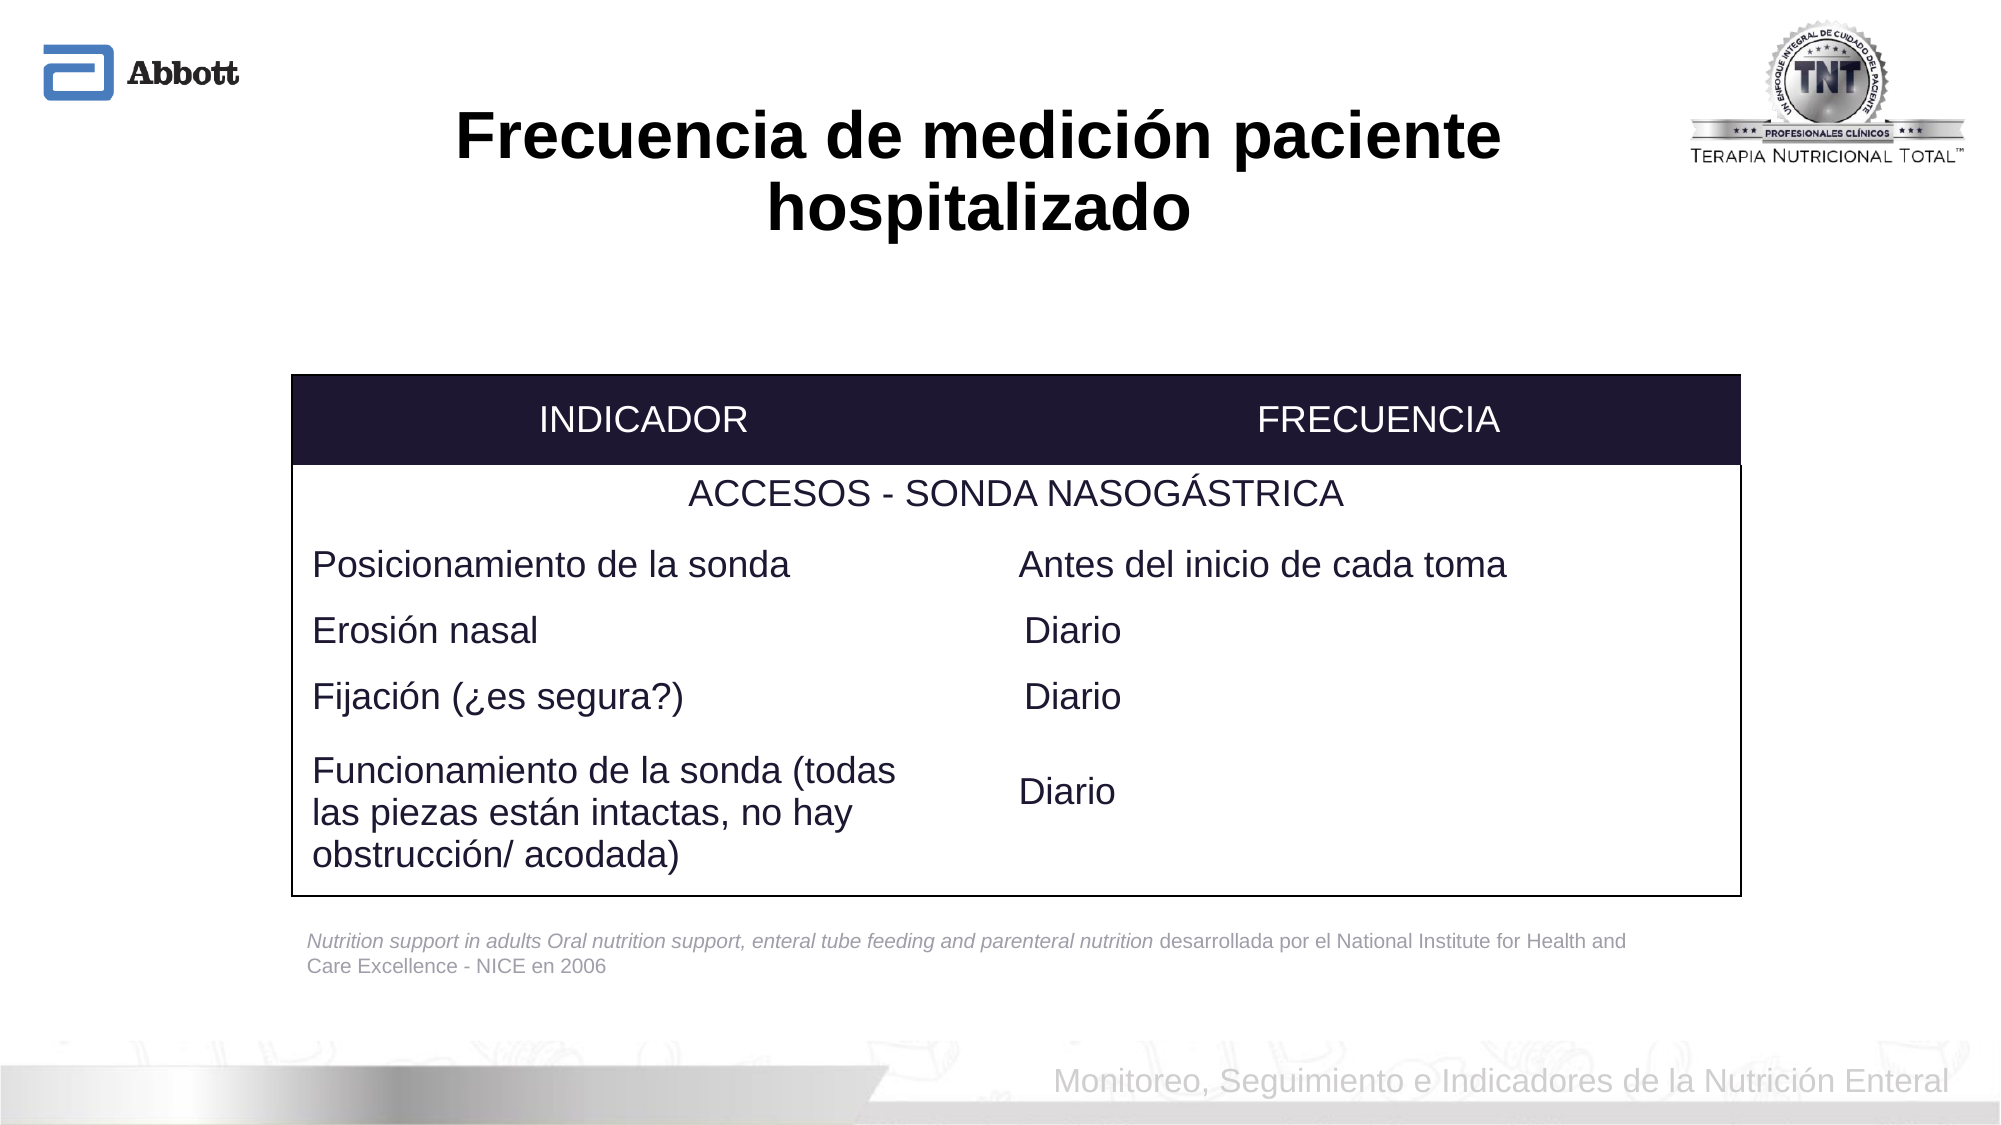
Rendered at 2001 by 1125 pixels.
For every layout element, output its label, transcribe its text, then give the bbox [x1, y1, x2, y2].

table_cell Posicionamiento de la sonda [293, 531, 938, 597]
table_cell ACCESOS - SONDA NASOGÁSTRICA [293, 465, 1740, 531]
table_cell Erosión nasal [293, 597, 938, 663]
table_header INDICADOR [293, 376, 1017, 465]
table_cell Diario [938, 597, 1740, 663]
table_cell Diario [938, 730, 1740, 895]
table_header FRECUENCIA [1017, 376, 1741, 465]
table_cell Diario [938, 663, 1740, 730]
table_cell Antes del inicio de cada toma [938, 531, 1740, 597]
text_box Nutrition support in adults Oral nutrition support, enteral tube feeding and parenteral nutrition desarrollada por el National Institute for Health and Care Excellence - NICE en 2006 [292, 920, 1653, 986]
picture [0, 0, 2001, 1125]
table_cell Fijación (¿es segura?) [293, 663, 938, 730]
table_cell Funcionamiento de la sonda (todas las piezas están intactas, no hay obstrucción/ acodada) [293, 730, 938, 895]
text_box Frecuencia de medición paciente hospitalizado [306, 89, 1653, 256]
